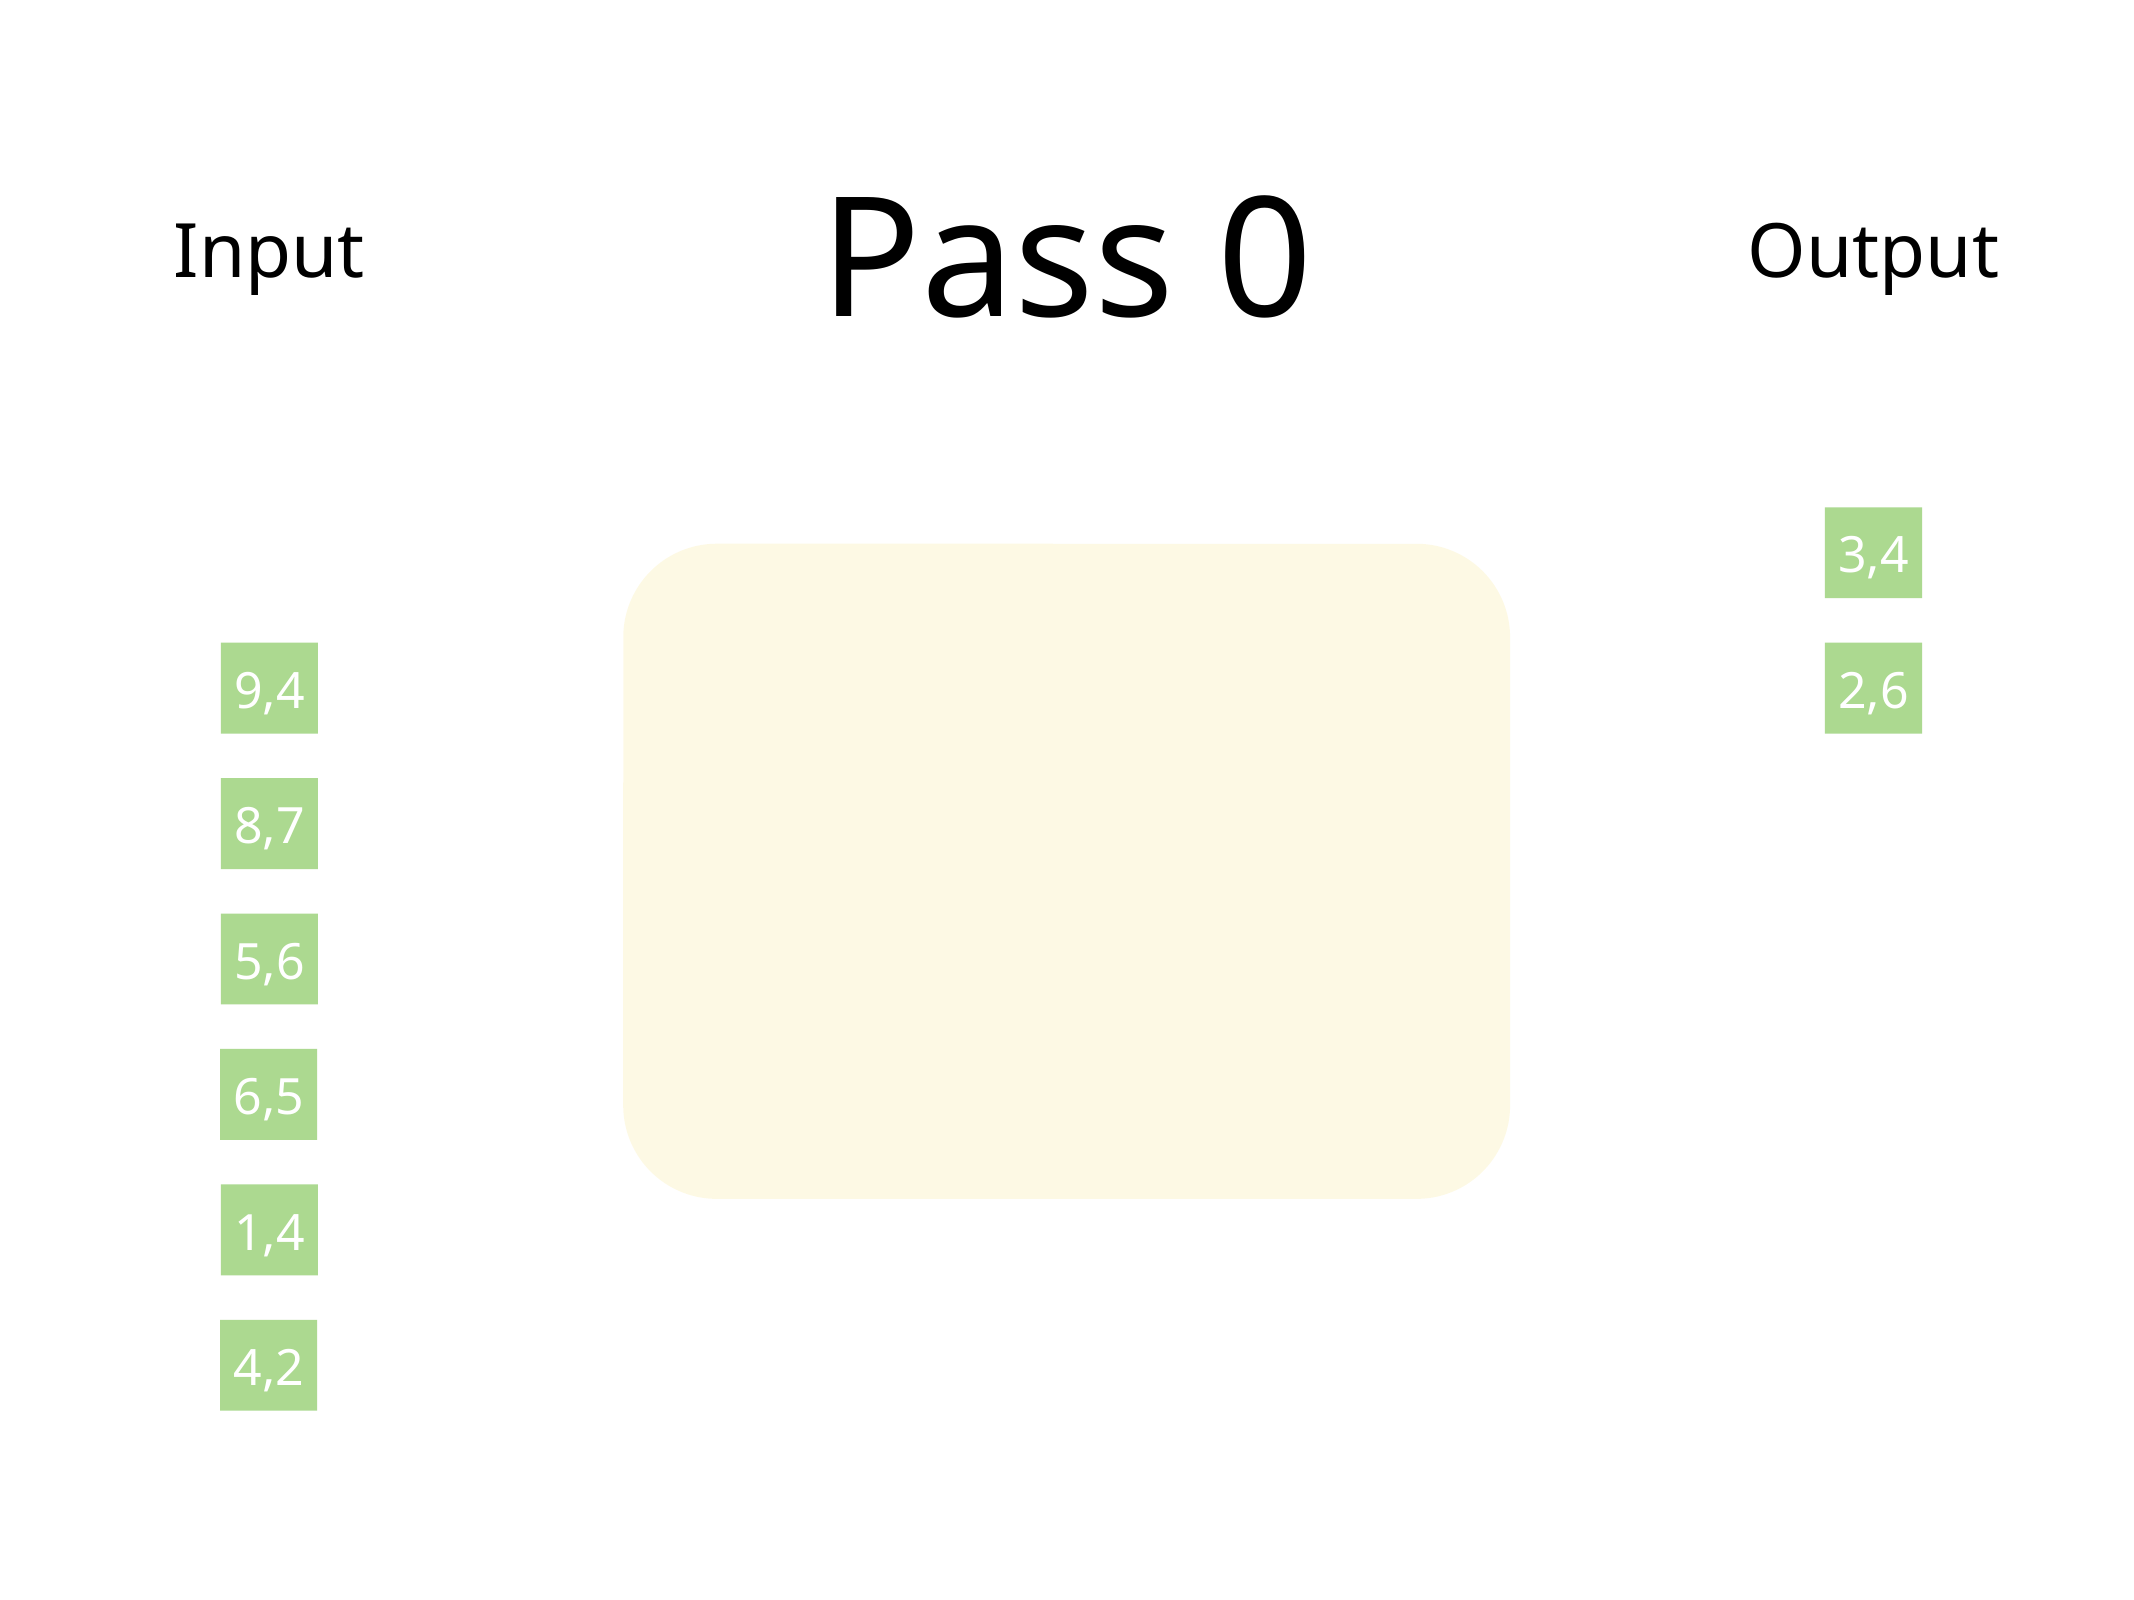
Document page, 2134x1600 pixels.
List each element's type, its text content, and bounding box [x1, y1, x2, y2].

text_box 4,2 [220, 1319, 318, 1411]
text_box 2,6 [1824, 642, 1923, 734]
text_box [623, 543, 1511, 1199]
text_box 6,5 [220, 1048, 318, 1140]
text_box Output [1978, 194, 2008, 302]
text_box 5,6 [220, 913, 318, 1005]
title Pass 0 [155, 72, 1978, 428]
text_box 3,4 [1824, 507, 1923, 599]
text_box 8,7 [220, 778, 318, 870]
text_box 9,4 [220, 642, 318, 734]
text_box 1,4 [220, 1184, 318, 1276]
